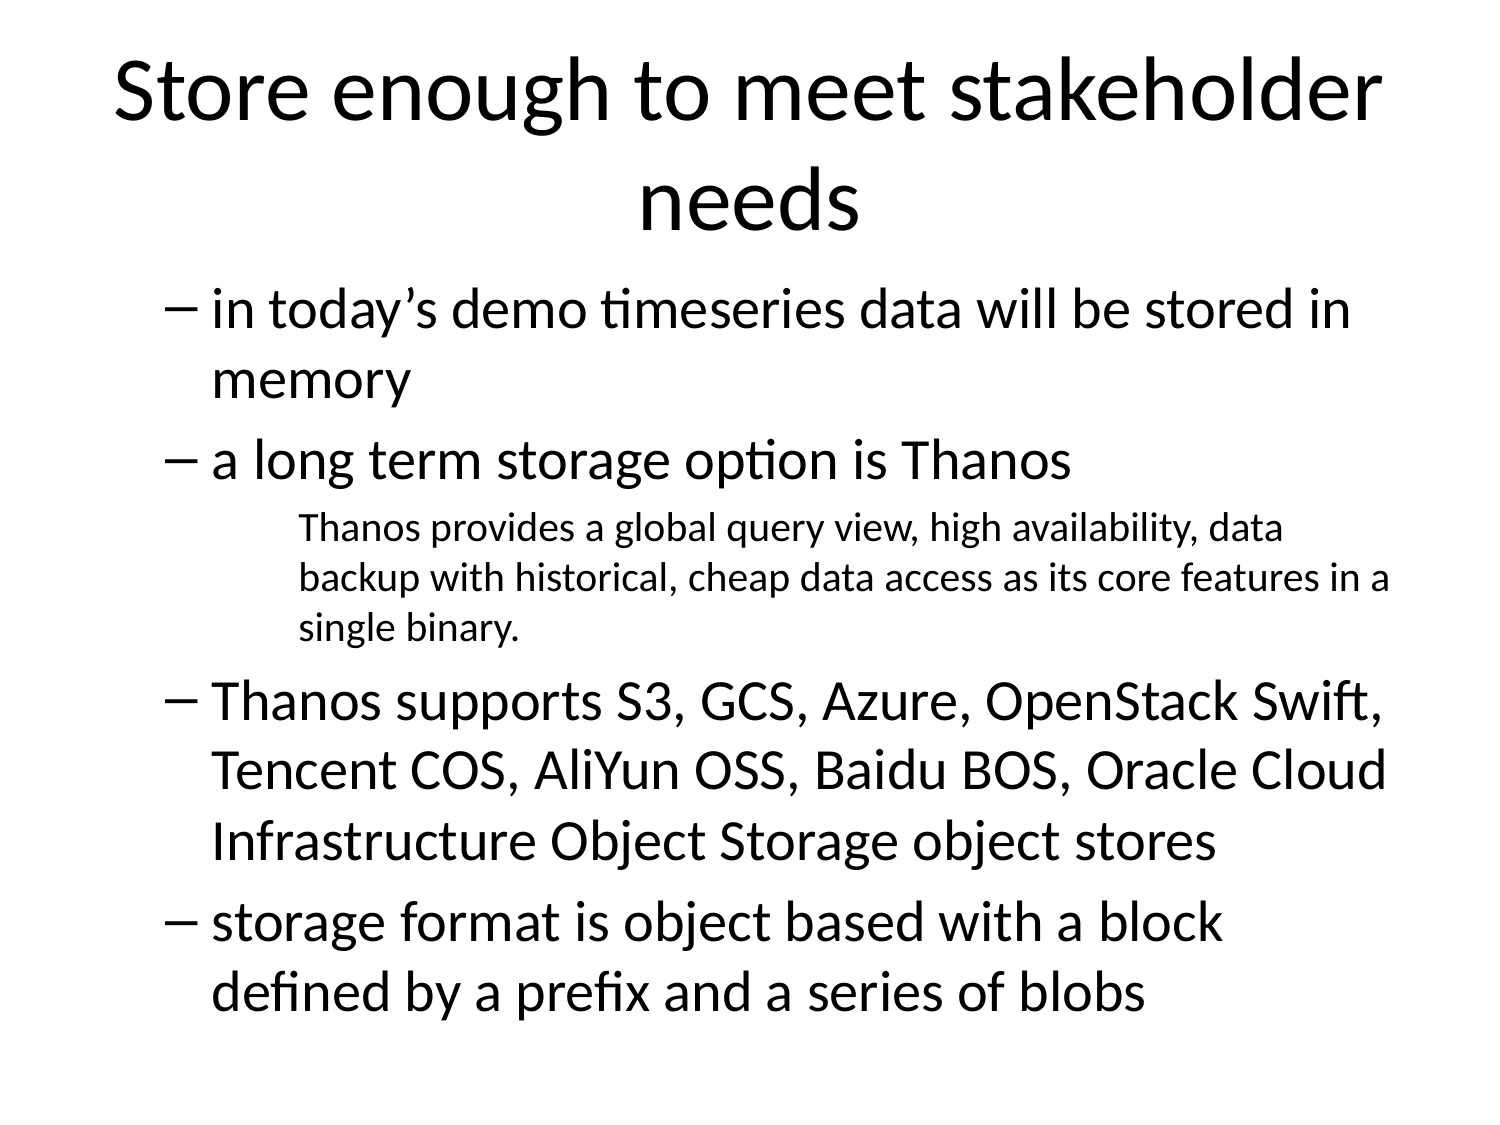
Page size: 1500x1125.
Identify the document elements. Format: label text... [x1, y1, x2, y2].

title Store enough to meet stakeholder needs [75, 45, 1425, 233]
list in today’s demo timeseries data will be stored in memory a long term storage option is Thanos Thanos provides a global query view, high availability, data backup with historical, cheap data access as its core features in a single binary. Thanos supports S3, GCS, Azure, OpenStack Swift, Tencent COS, AliYun OSS, Baidu BOS, Oracle Cloud Infrastructure Object Storage object stores storage format is object based with a block defined by a prefix and a series of blobs [75, 262, 1425, 1005]
